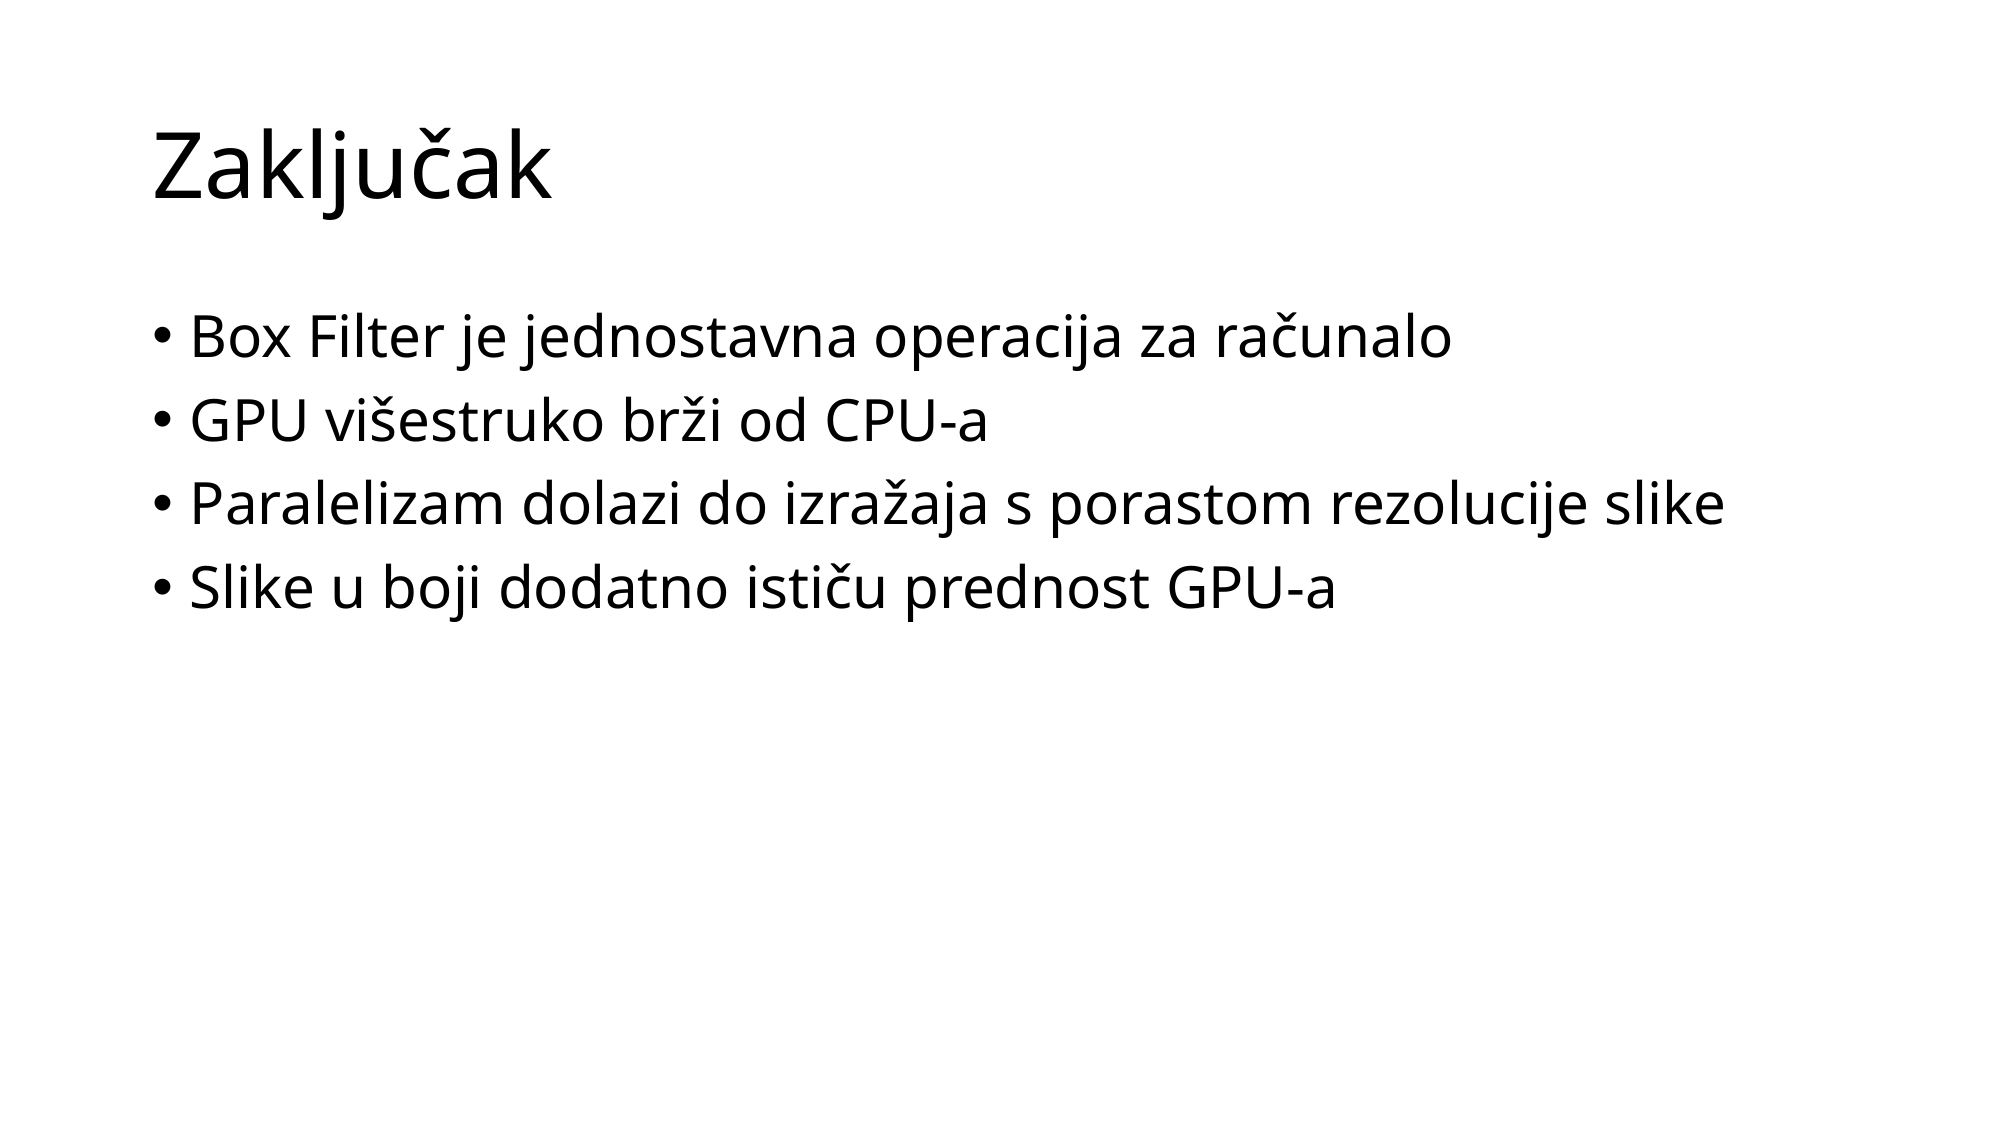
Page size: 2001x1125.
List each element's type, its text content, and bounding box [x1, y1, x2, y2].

list Box Filter je jednostavna operacija za računalo GPU višestruko brži od CPU-a Paralelizam dolazi do izražaja s porastom rezolucije slike Slike u boji dodatno ističu prednost GPU-a [137, 299, 1863, 1014]
title Zaključak [137, 59, 1863, 278]
